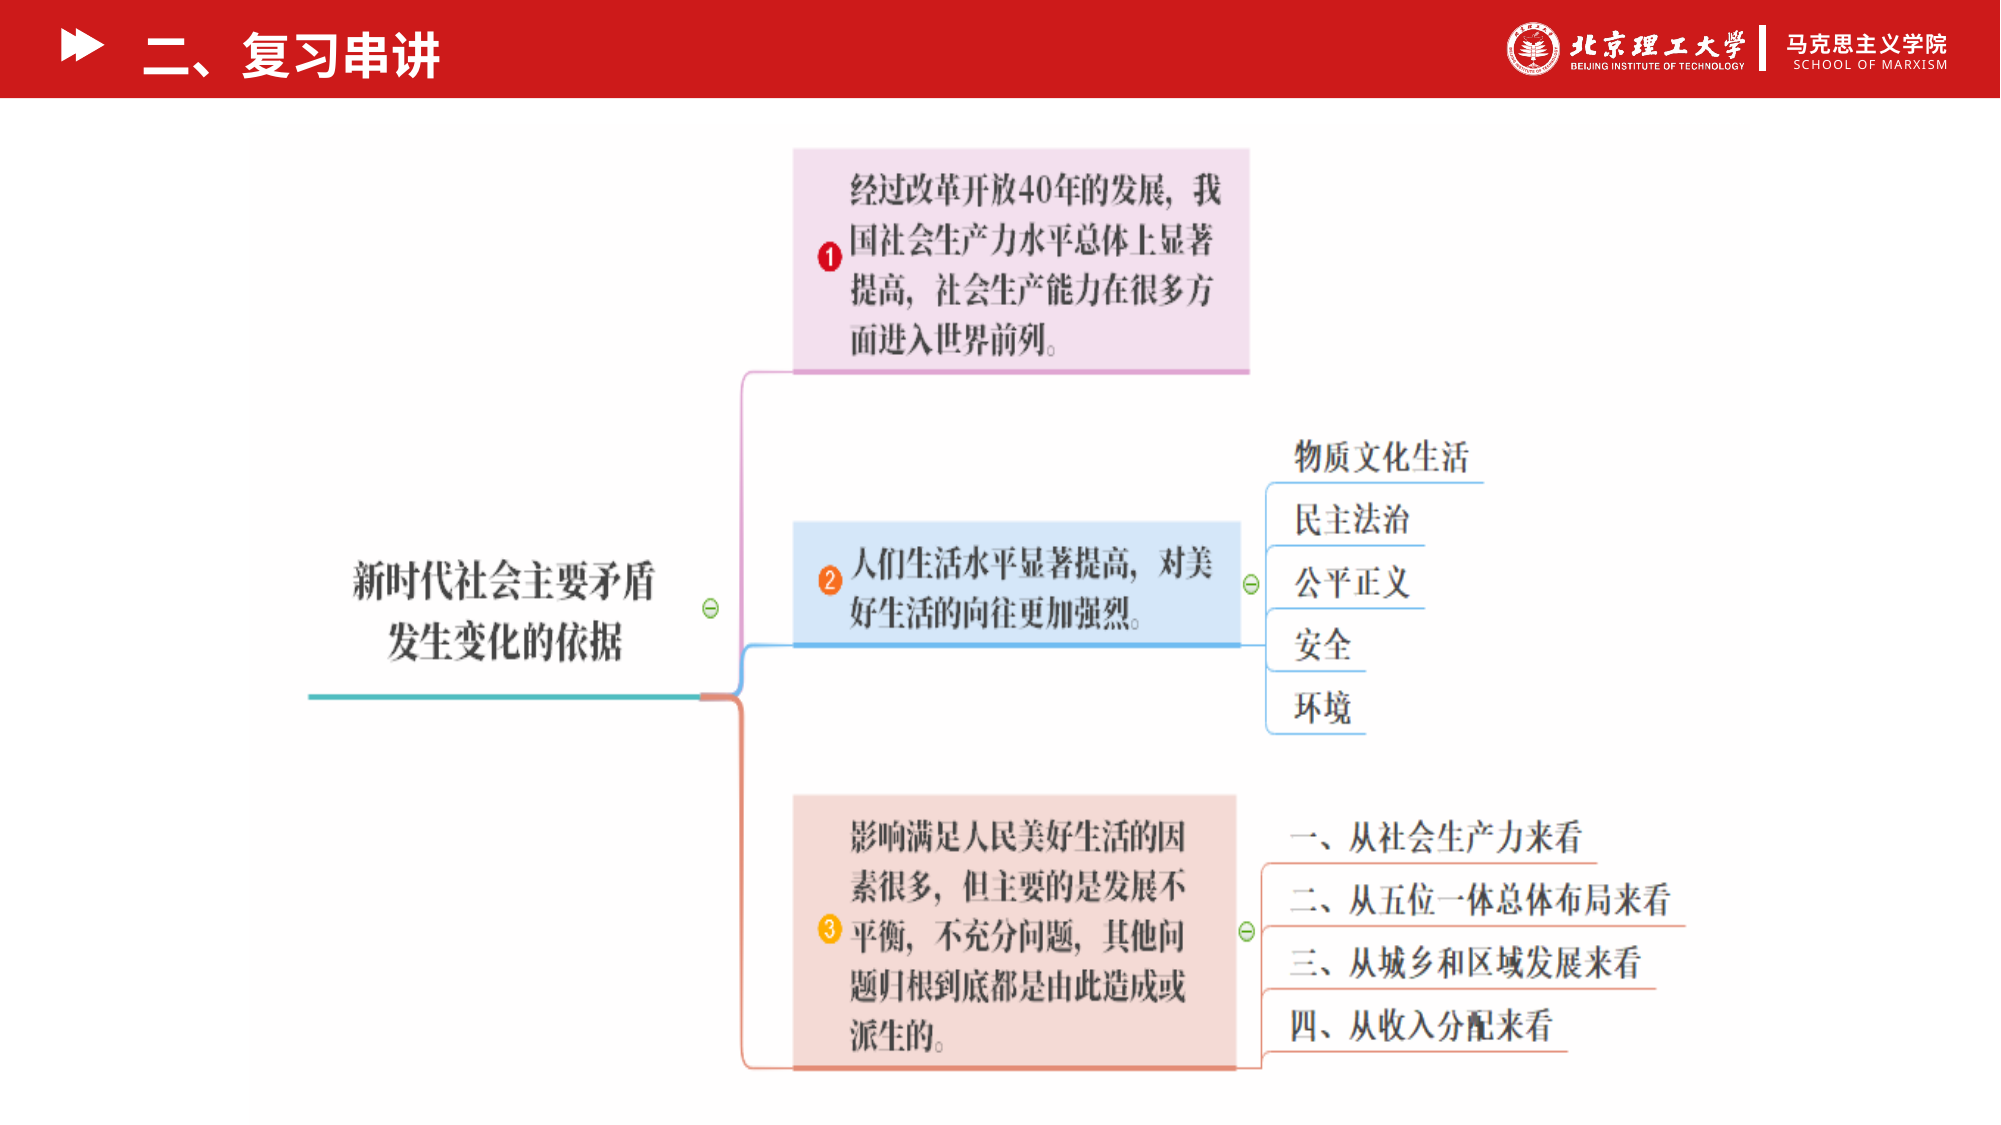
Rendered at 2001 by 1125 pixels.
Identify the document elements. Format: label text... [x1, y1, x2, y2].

picture [1491, 9, 1763, 86]
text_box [1763, 24, 1961, 80]
picture [249, 124, 1750, 1125]
text_box 二、复习串讲 [126, 0, 1313, 92]
text_box [0, 0, 2000, 99]
text_box [60, 26, 107, 64]
